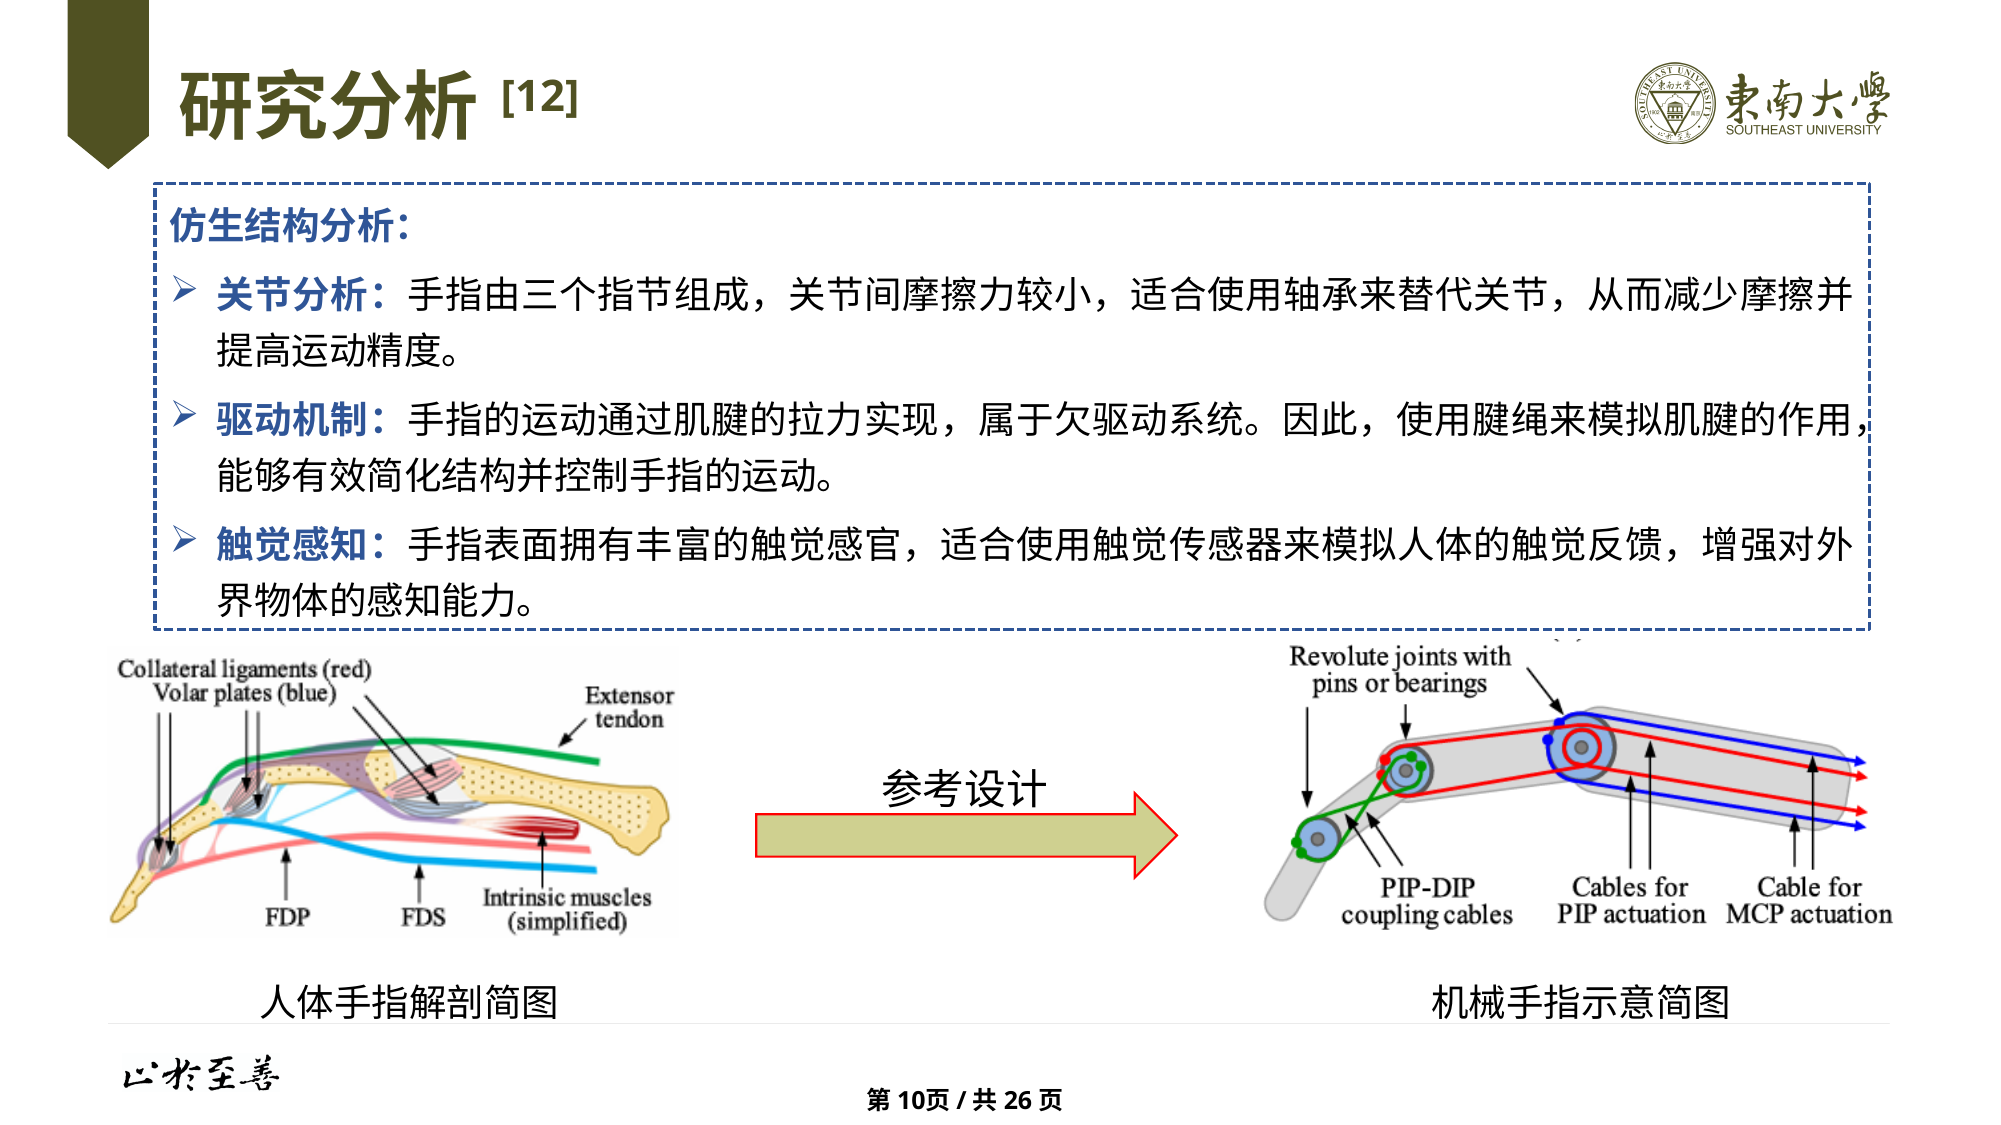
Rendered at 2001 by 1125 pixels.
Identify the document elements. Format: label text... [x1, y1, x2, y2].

picture [122, 1053, 280, 1092]
text_box 机械手指示意简图 [1416, 971, 1747, 1032]
title 研究分析[12] [178, 39, 1310, 169]
picture [78, 646, 740, 938]
text_box 第10页/共26页 [739, 1071, 1190, 1125]
text_box 人体手指解剖简图 [244, 971, 575, 1032]
text_box 参考设计 [866, 755, 1063, 821]
text_box 仿生结构分析： 关节分析：手指由三个指节组成，关节间摩擦力较小，适合使用轴承来替代关节，从而减少摩擦并提高运动精度。 驱动机制：手指的运动通过肌腱的拉力实现，属于欠驱动系统。因此，使用腱绳来模拟肌腱的作用，能够有效简化结构并控制手指的运动。 触觉感知：手指表面拥有丰富的触觉感官，适合使用触觉传感器来模拟人体的触觉反馈，增强对外界物体的感知能力。 [154, 183, 1870, 630]
picture [1246, 639, 1917, 938]
text_box [755, 790, 1179, 881]
